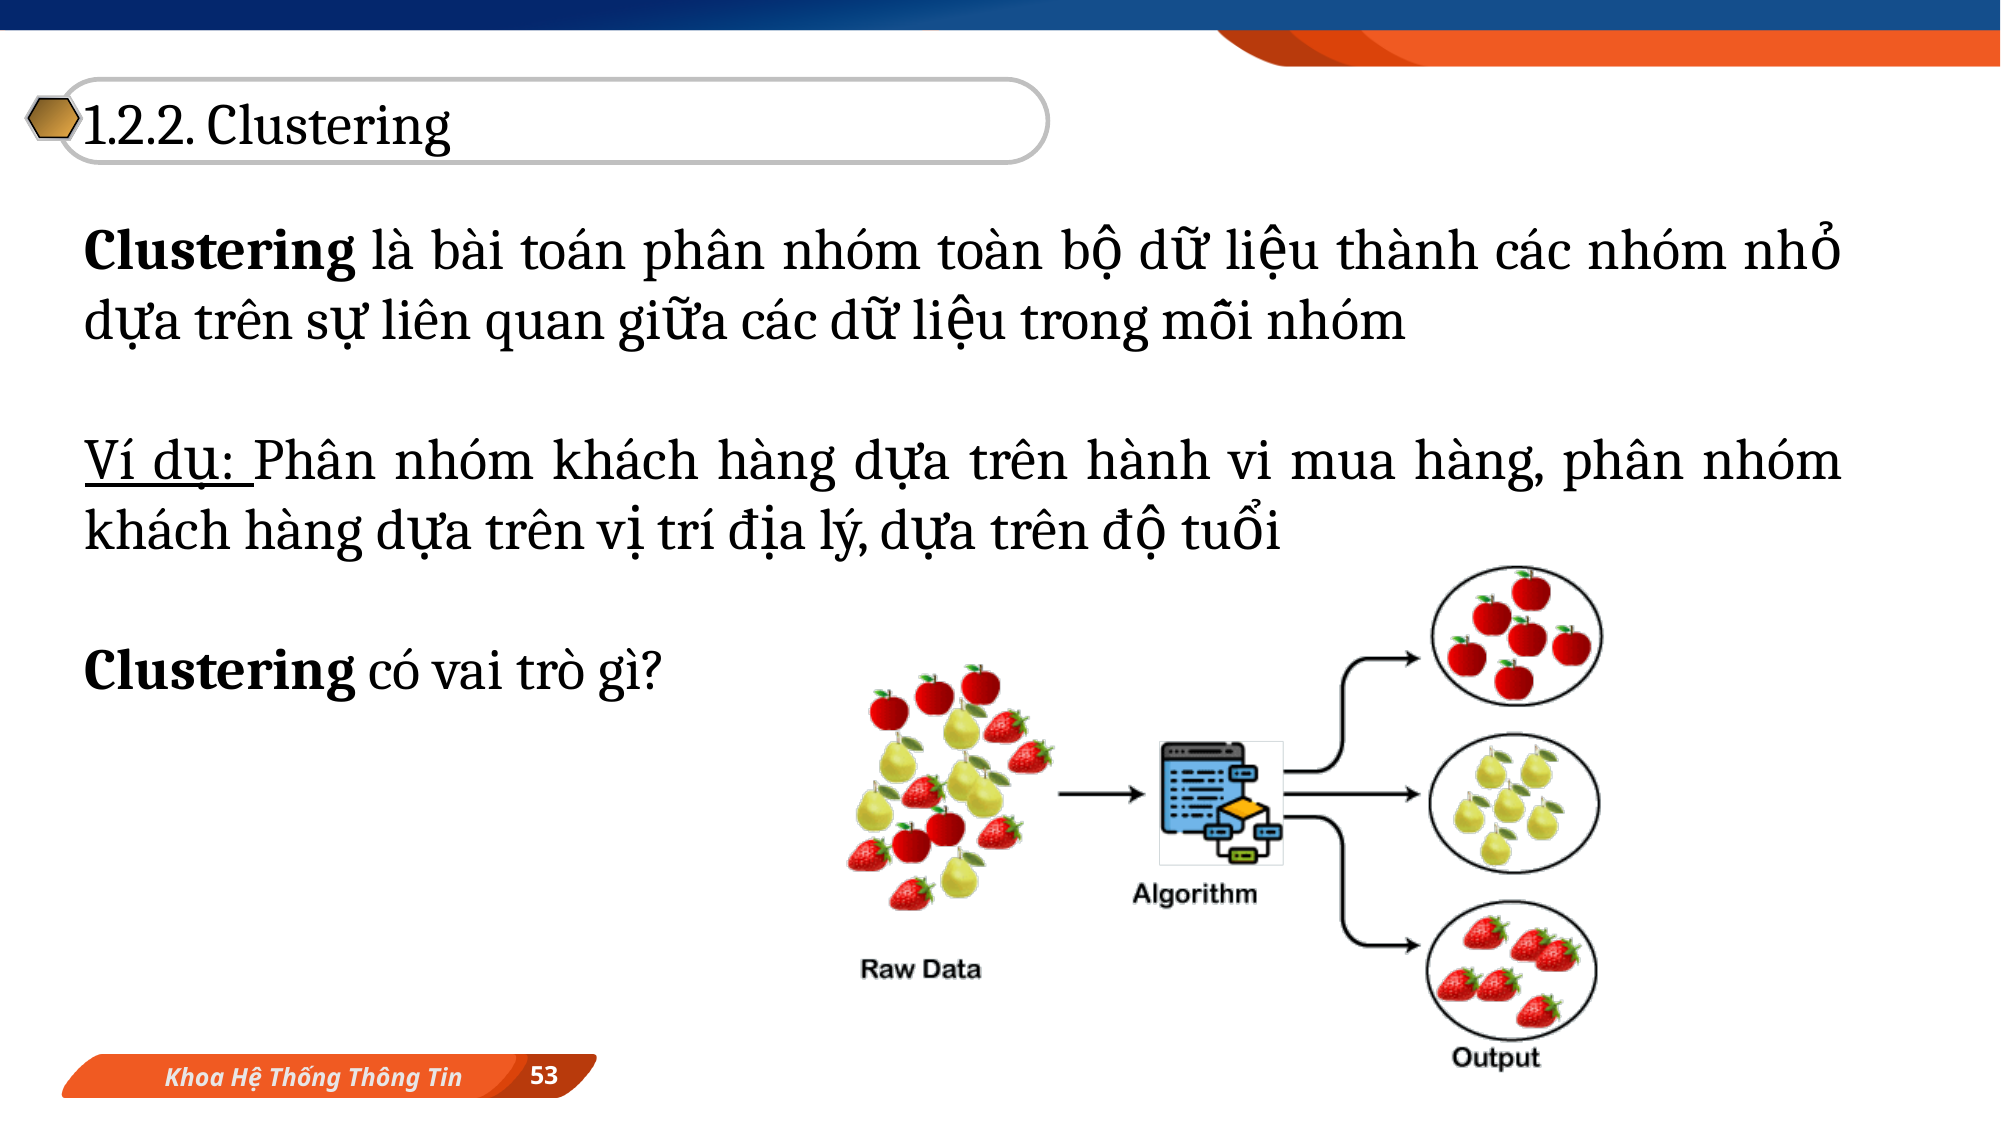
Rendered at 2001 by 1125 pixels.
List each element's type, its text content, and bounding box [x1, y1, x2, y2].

footer Khoa Hệ Thống Thông Tin [119, 1054, 508, 1098]
picture [34, 1017, 624, 1125]
picture [0, 0, 2001, 71]
text_box Clustering là bài toán phân nhóm toàn bộ dữ liệu thành các nhóm nhỏ dựa trên sự liên quan giữa các dữ liệu trong mỗi nhóm Ví dụ: Phân nhóm khách hàng dựa trên hành vi mua hàng, phân nhóm khách hàng dựa trên vị trí địa lý, dựa trên độ tuổi Clustering có vai trò gì? [70, 204, 1858, 709]
picture [833, 555, 1615, 1077]
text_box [24, 78, 1049, 163]
slide_number 53 [508, 1046, 574, 1106]
